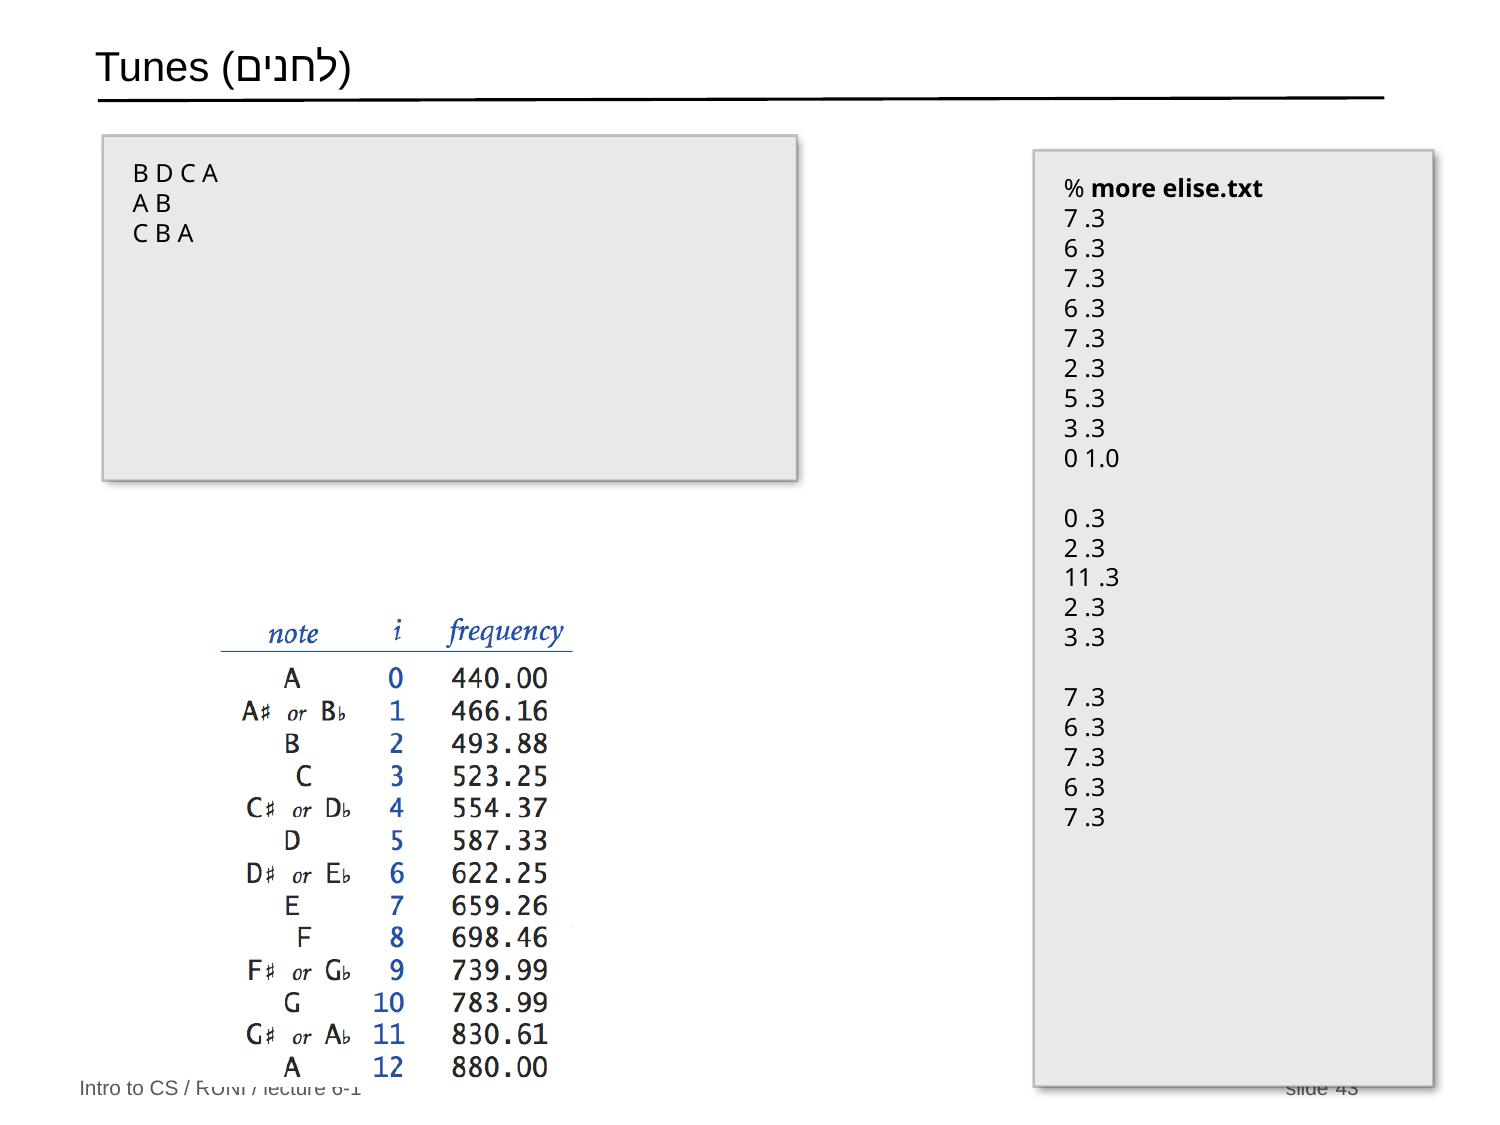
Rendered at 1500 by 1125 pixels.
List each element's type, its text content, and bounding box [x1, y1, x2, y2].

picture [202, 597, 573, 1087]
title Tunes (לחנים) [79, 33, 1371, 109]
text_box B D C A A B C B A [102, 135, 797, 481]
text_box % more elise.txt 7 .3 6 .3 7 .3 6 .3 7 .3 2 .3 5 .3 3 .3 0 1.0 0 .3 2 .3 11 .3 2 .3 3 .3 7 .3 6 .3 7 .3 6 .3 7 .3 [1033, 150, 1434, 1087]
